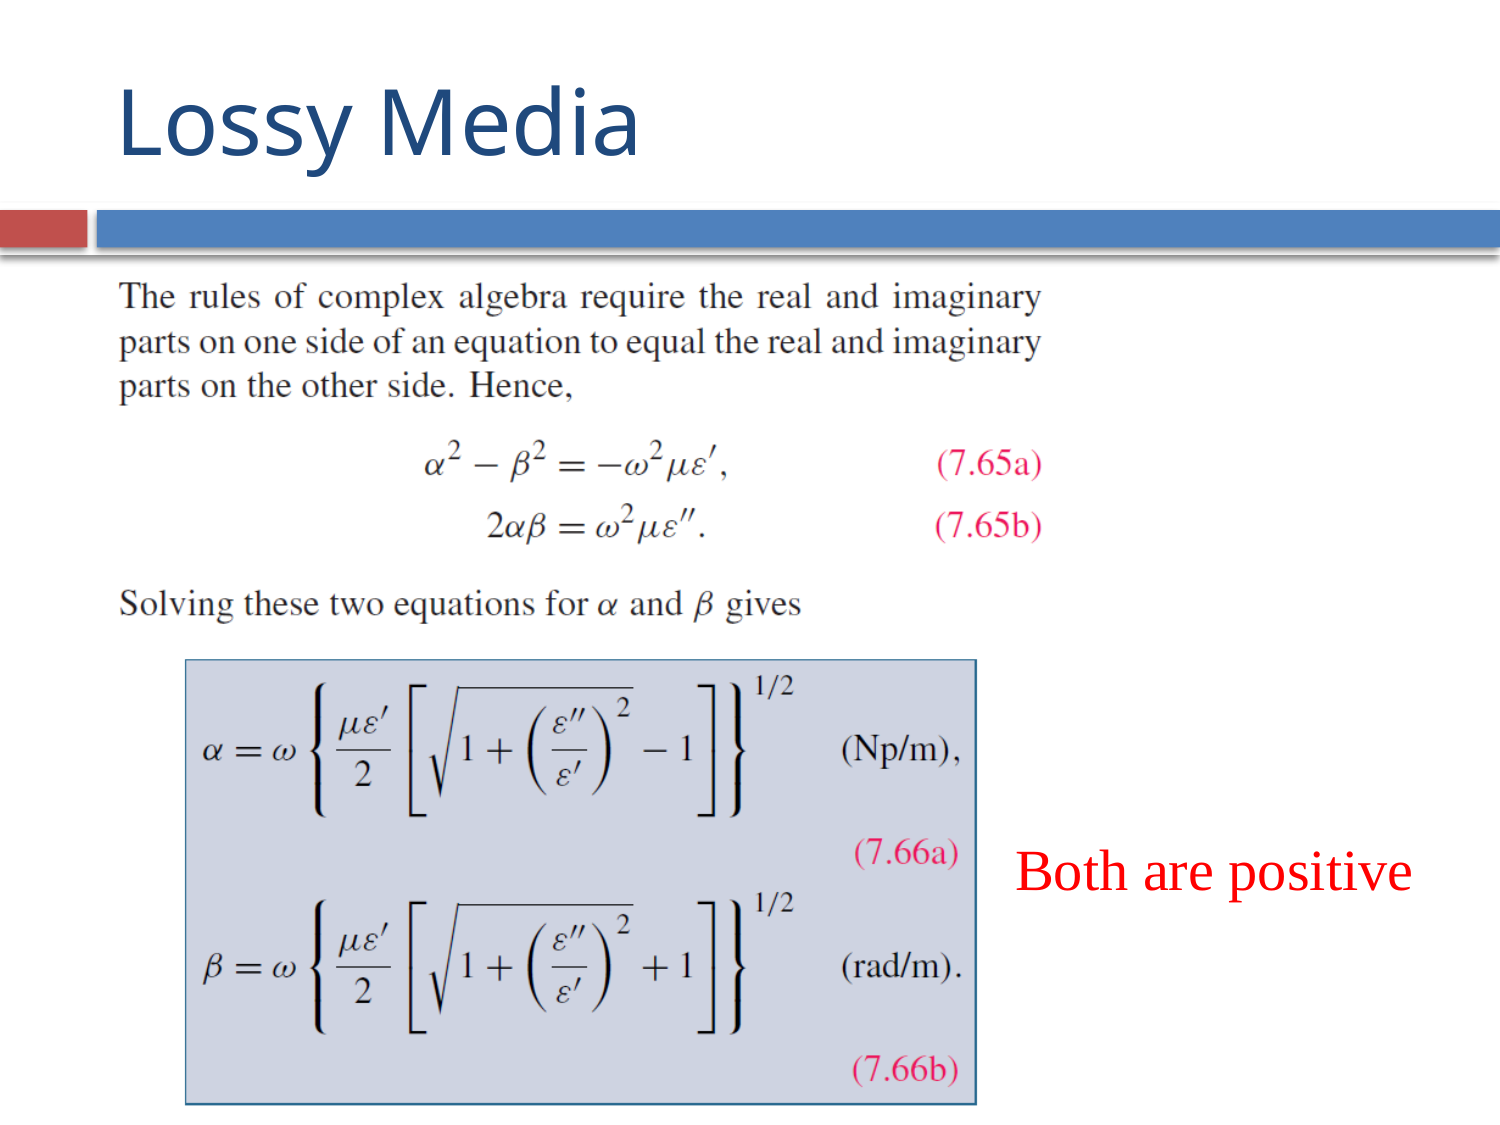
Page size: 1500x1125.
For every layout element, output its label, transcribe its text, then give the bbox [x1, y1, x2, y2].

picture [112, 274, 1050, 1125]
text_box Both are positive [1054, 825, 1438, 910]
title Lossy Media [100, 37, 1438, 200]
